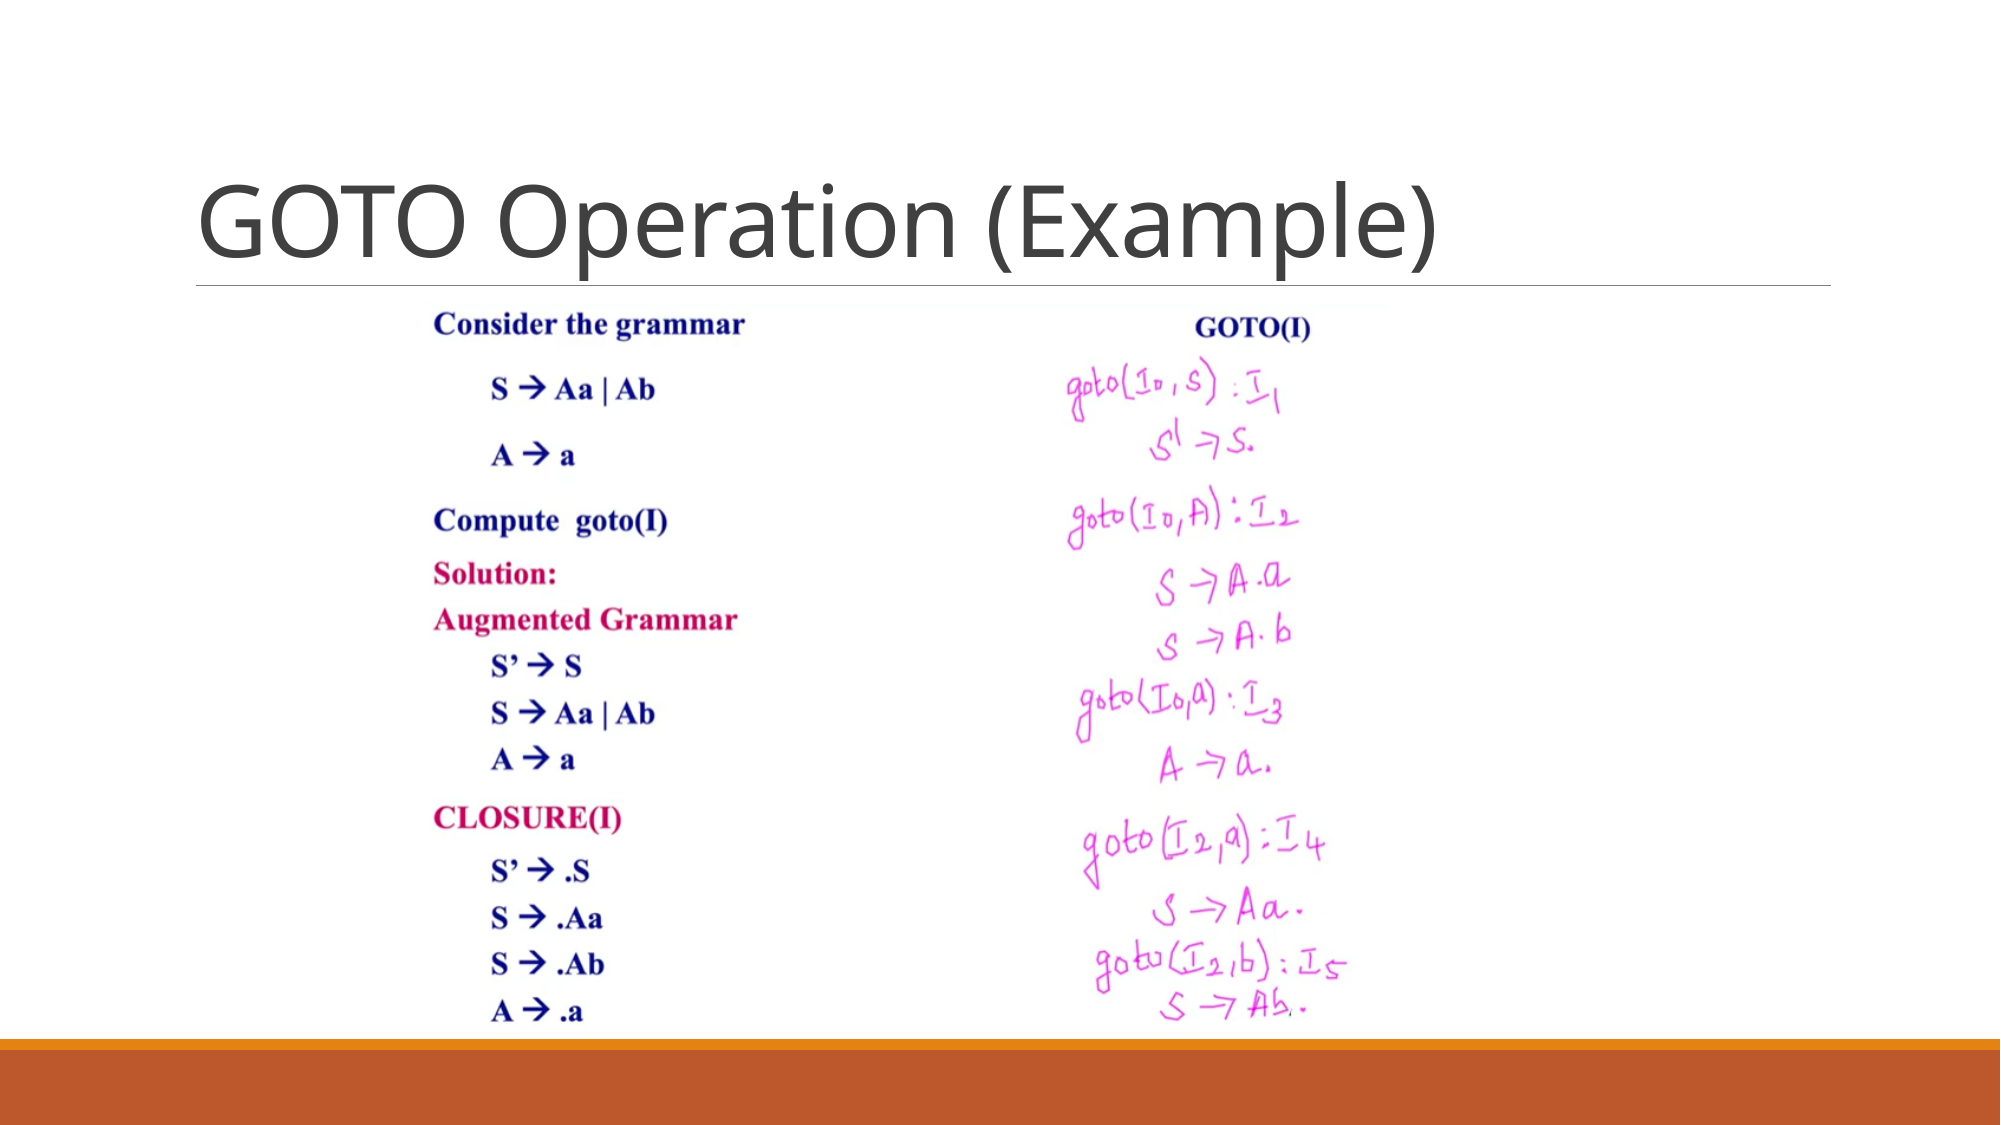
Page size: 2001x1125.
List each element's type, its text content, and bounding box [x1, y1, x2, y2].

picture [385, 302, 1388, 1035]
title GOTO Operation (Example) [180, 47, 1830, 285]
